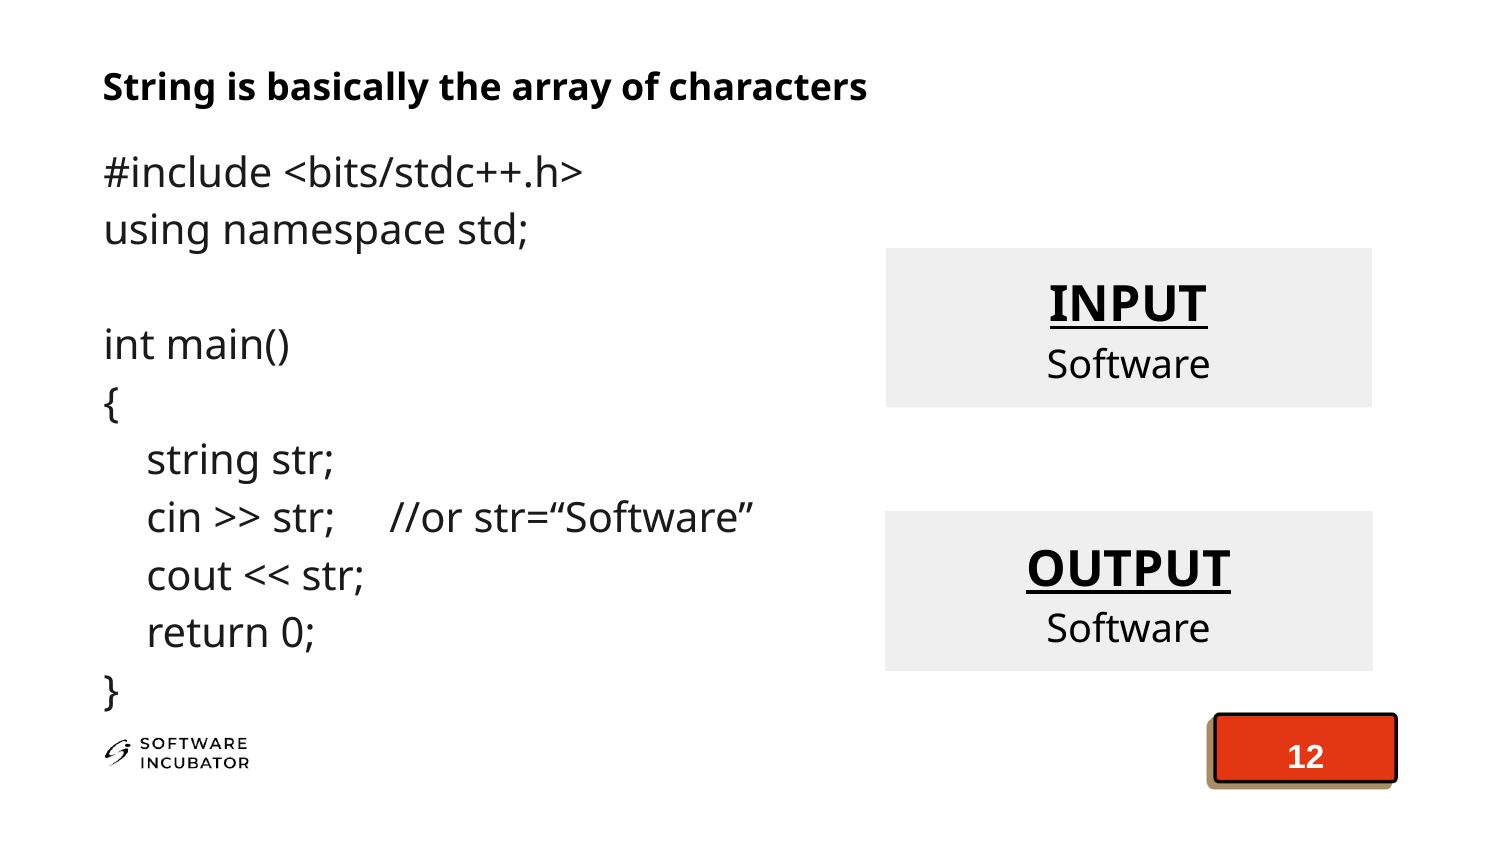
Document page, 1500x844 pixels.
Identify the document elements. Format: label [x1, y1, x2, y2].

picture [0, 0, 1500, 844]
text_box [885, 247, 1373, 408]
text_box [885, 511, 1373, 671]
